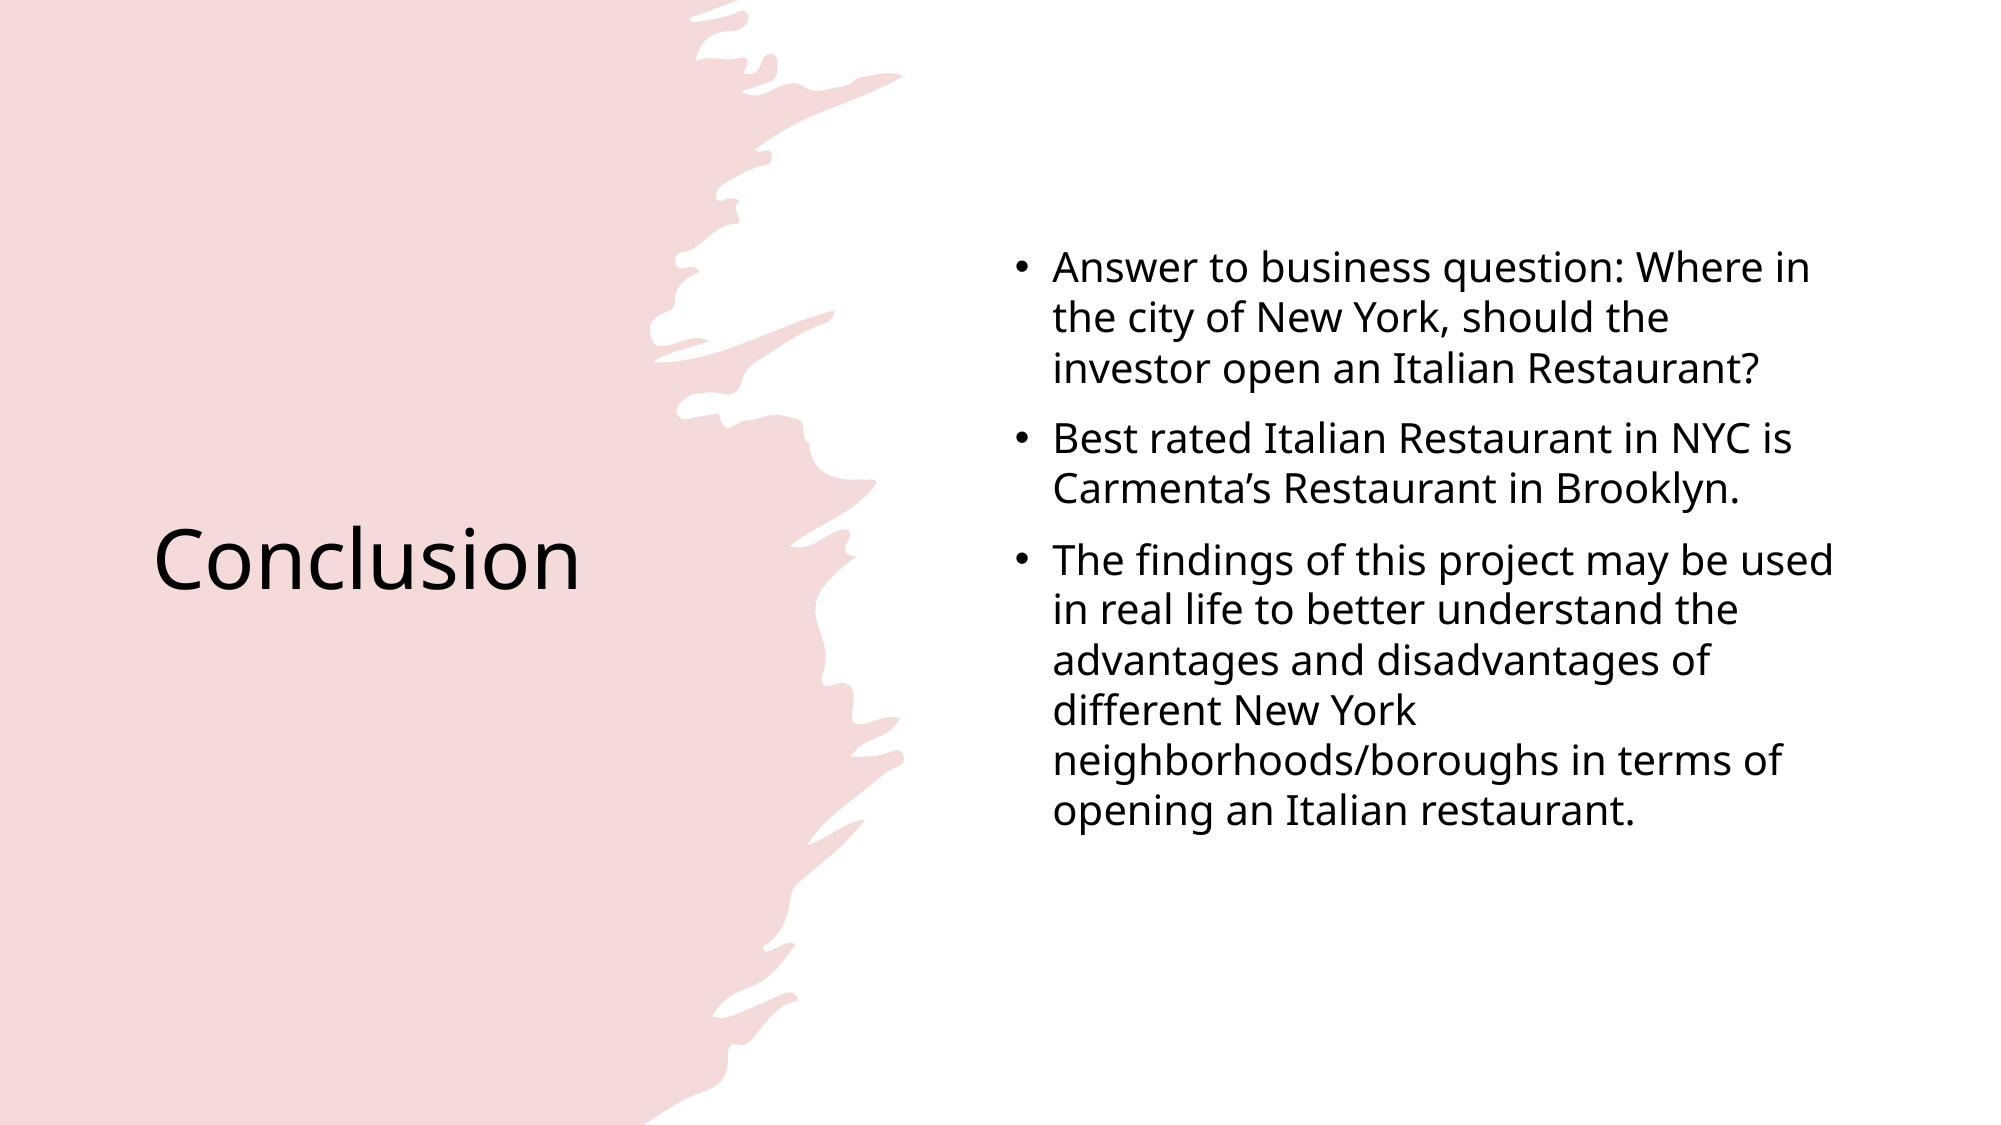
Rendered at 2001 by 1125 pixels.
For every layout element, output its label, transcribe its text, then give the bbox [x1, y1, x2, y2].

text_box [645, 0, 2000, 1125]
text_box [0, 0, 904, 1125]
title Conclusion [137, 116, 716, 1008]
list Answer to business question: Where in the city of New York, should the investor open an Italian Restaurant? Best rated Italian Restaurant in NYC is Carmenta’s Restaurant in Brooklyn. The findings of this project may be used in real life to better understand the advantages and disadvantages of different New York neighborhoods/boroughs in terms of opening an Italian restaurant. [999, 116, 1863, 1008]
